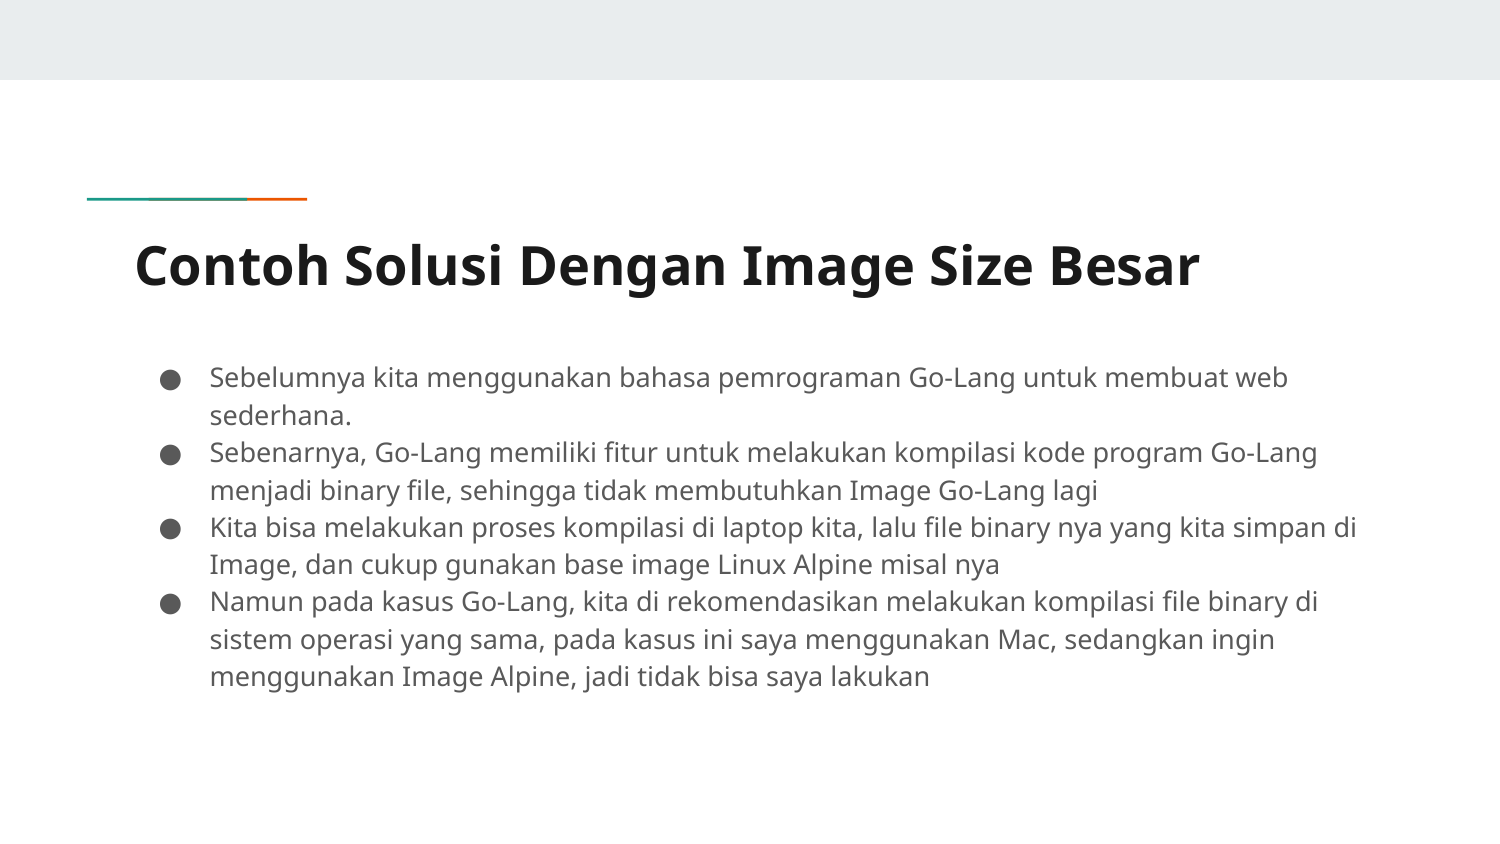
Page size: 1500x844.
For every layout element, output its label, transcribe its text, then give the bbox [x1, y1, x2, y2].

title Contoh Solusi Dengan Image Size Besar [119, 216, 1381, 305]
list Sebelumnya kita menggunakan bahasa pemrograman Go-Lang untuk membuat web sederhana. Sebenarnya, Go-Lang memiliki fitur untuk melakukan kompilasi kode program Go-Lang menjadi binary file, sehingga tidak membutuhkan Image Go-Lang lagi Kita bisa melakukan proses kompilasi di laptop kita, lalu file binary nya yang kita simpan di Image, dan cukup gunakan base image Linux Alpine misal nya Namun pada kasus Go-Lang, kita di rekomendasikan melakukan kompilasi file binary di sistem operasi yang sama, pada kasus ini saya menggunakan Mac, sedangkan ingin menggunakan Image Alpine, jadi tidak bisa saya lakukan [119, 341, 1381, 712]
